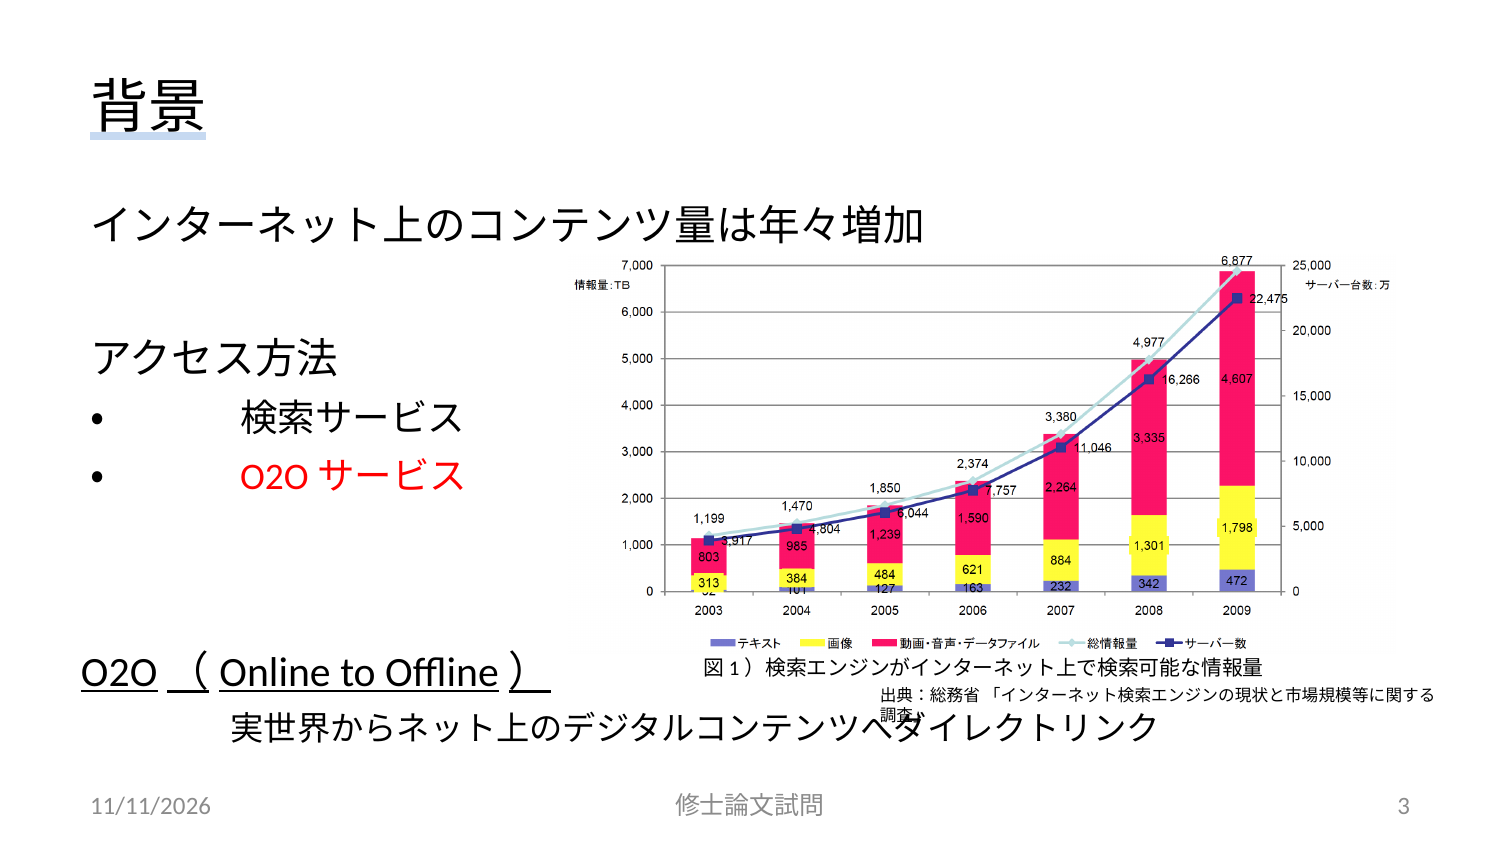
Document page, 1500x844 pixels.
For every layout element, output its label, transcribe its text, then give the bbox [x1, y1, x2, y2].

text_box アクセス方法 ・ 検索サービス ・ O2Oサービス [74, 323, 562, 531]
text_box O2O（Online to Offline） 実世界からネット上のデジタルコンテンツへダイレクトリンク [65, 637, 1350, 768]
title 背景 [75, 33, 1425, 175]
slide_number 3 [1074, 782, 1425, 827]
text_box 図1）検索エンジンがインターネット上で検索可能な情報量 [688, 662, 1279, 688]
footer 修士論文試問 [512, 782, 988, 827]
picture [567, 254, 1397, 654]
text_box 出典：総務省 「インターネット検索エンジンの現状と市場規模等に関する調査」 [864, 677, 1456, 733]
list インターネット上のコンテンツ量は年々増加 [75, 191, 988, 275]
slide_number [75, 782, 425, 827]
